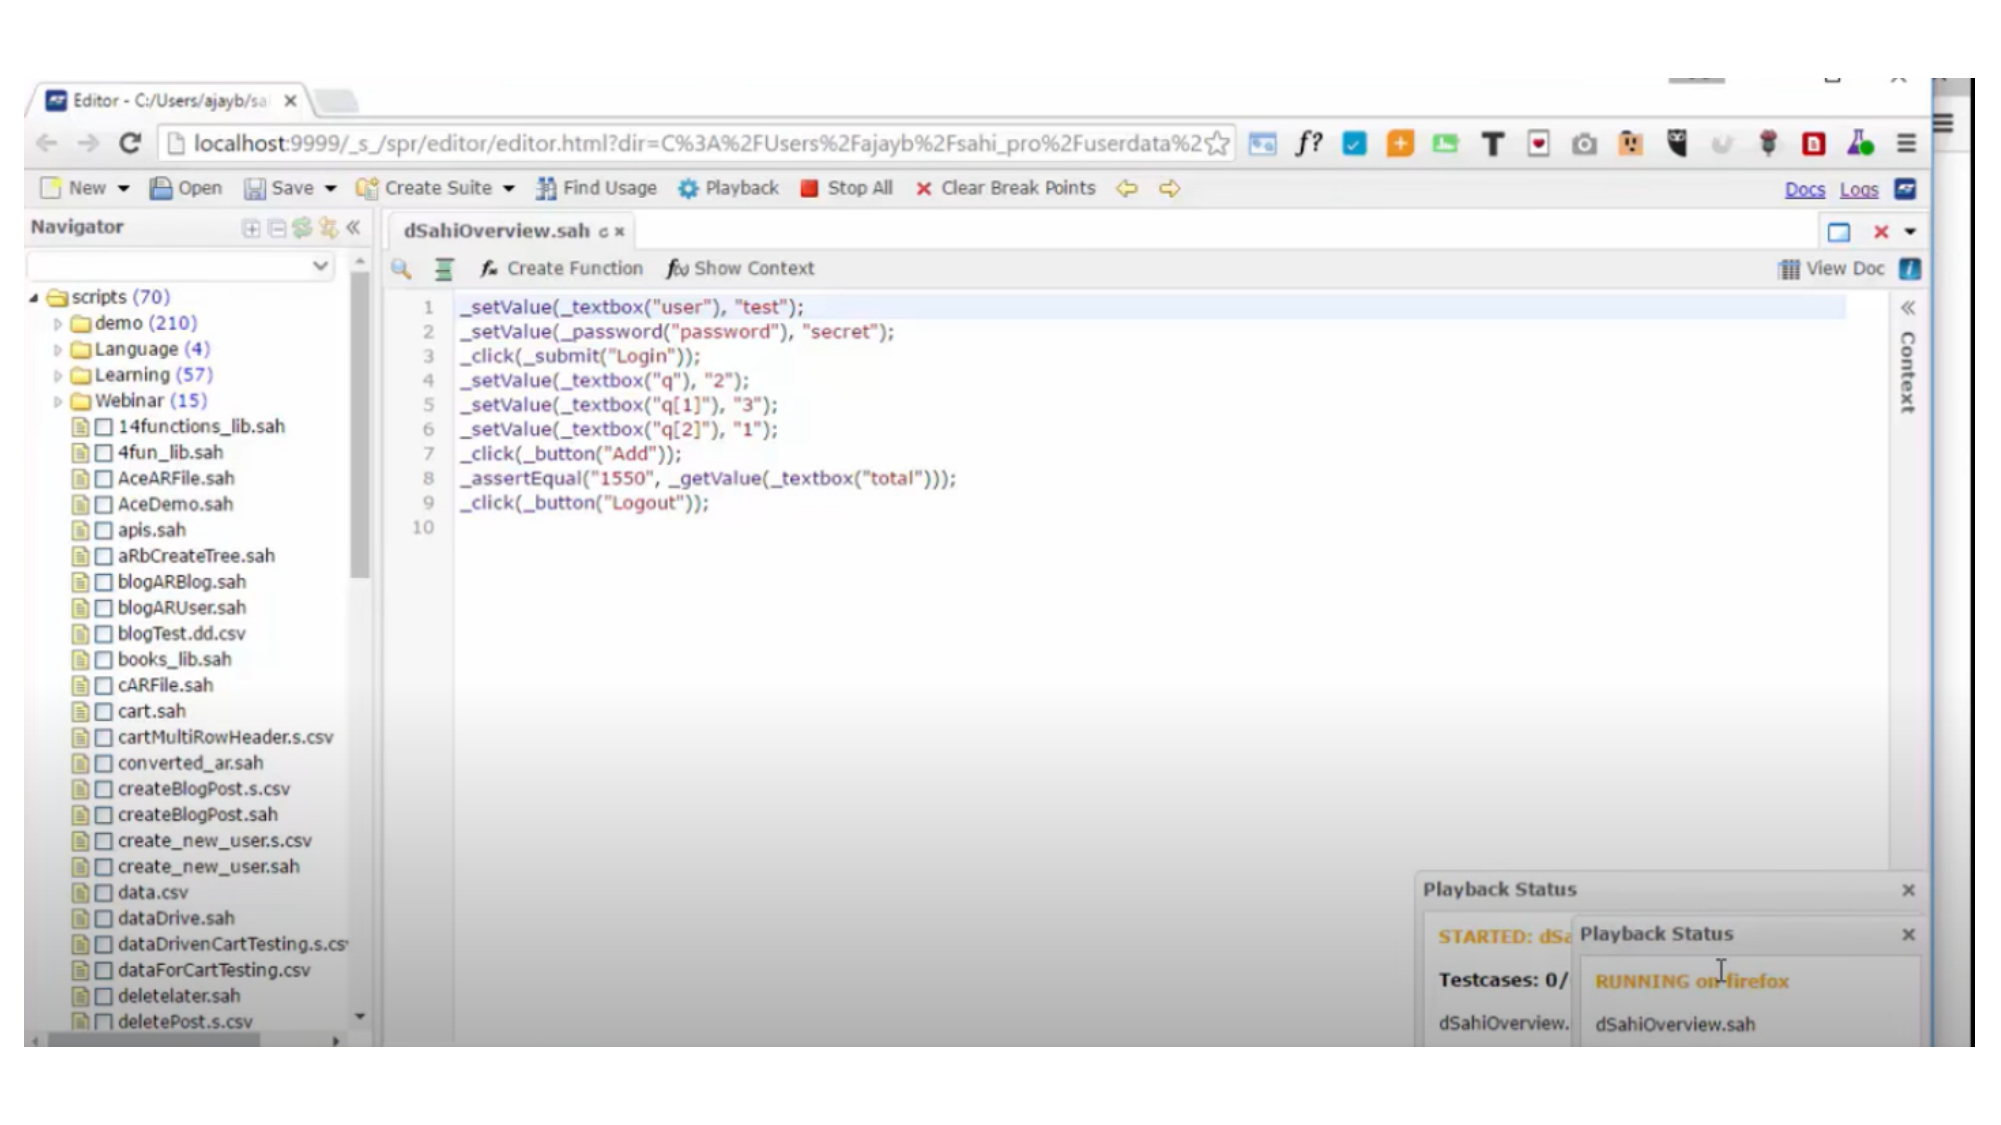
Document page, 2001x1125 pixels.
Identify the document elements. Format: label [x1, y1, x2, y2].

picture [24, 78, 1976, 1047]
